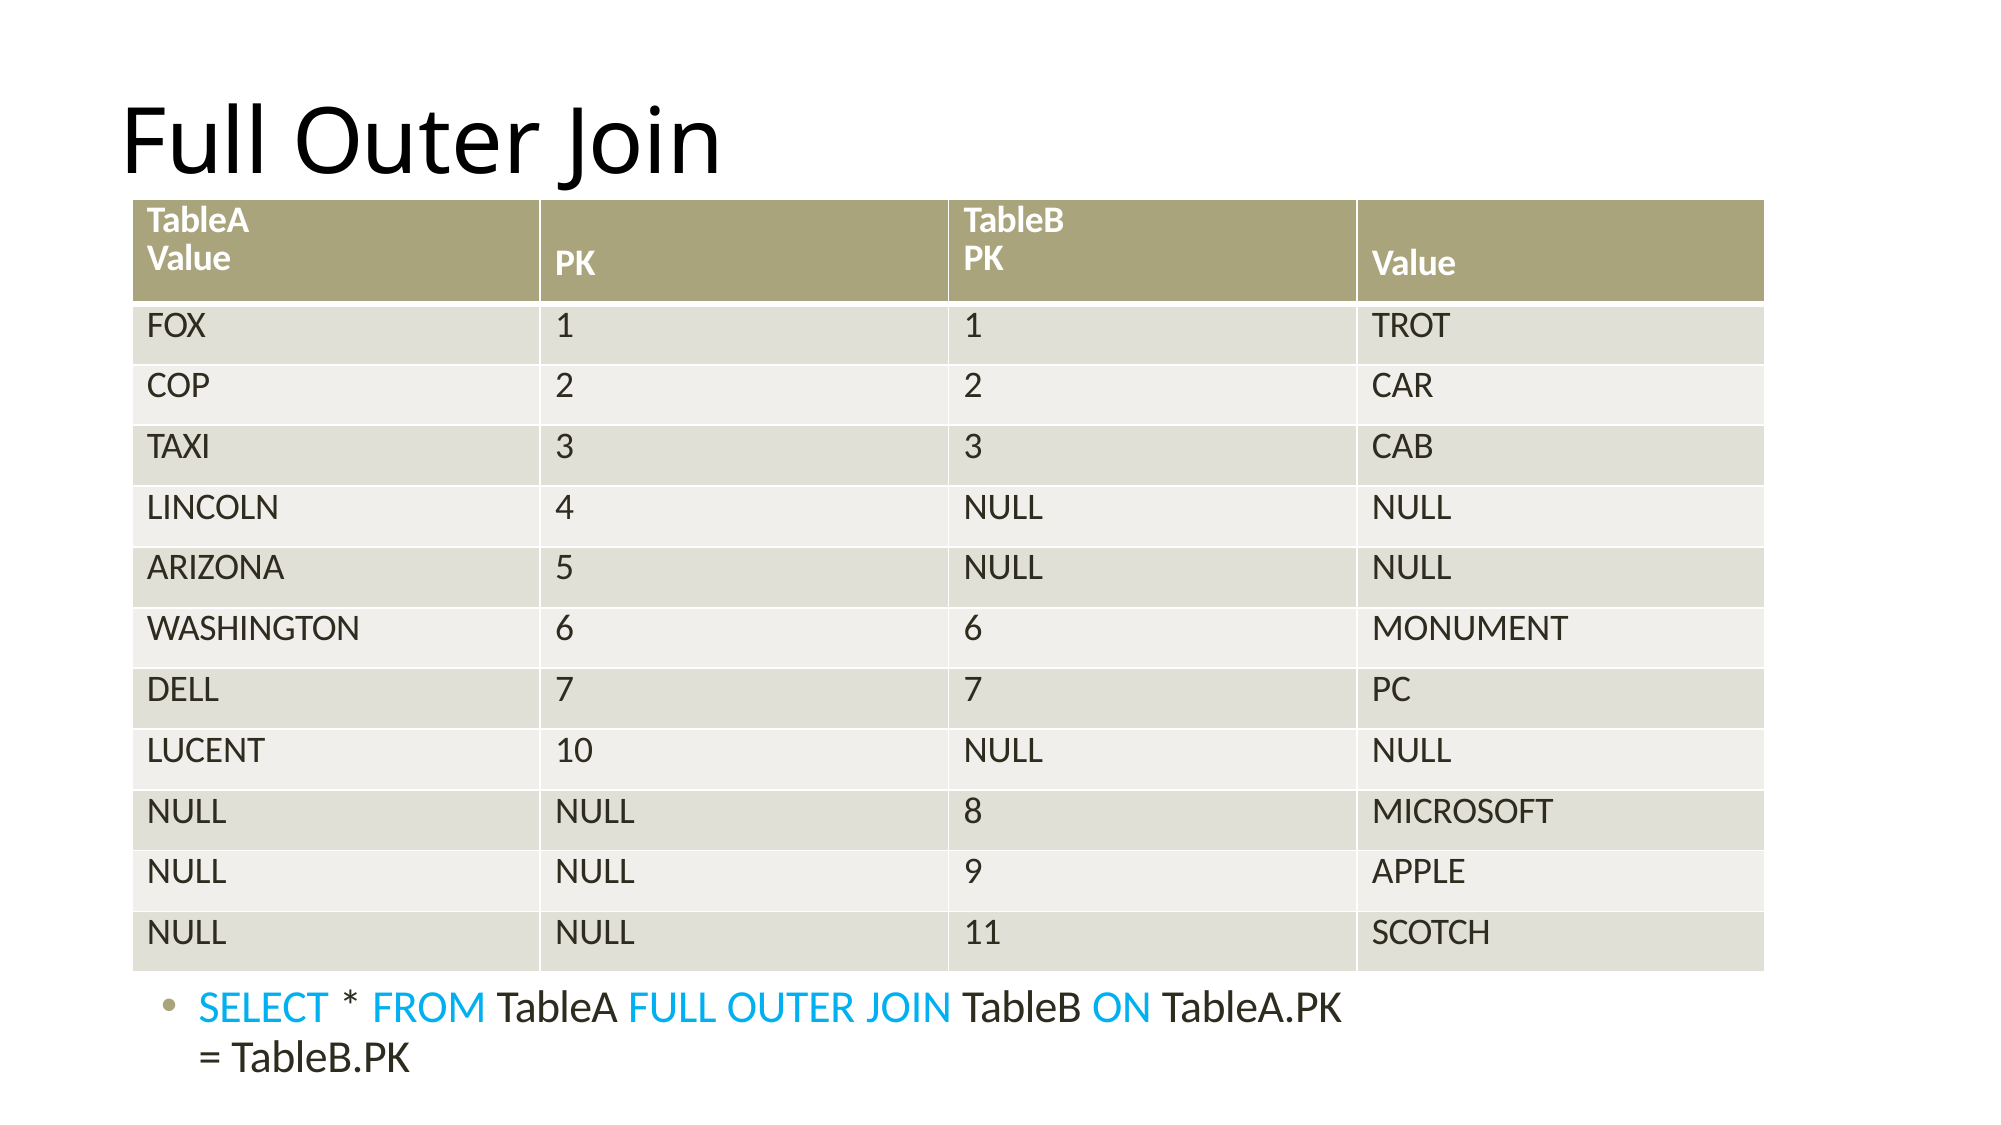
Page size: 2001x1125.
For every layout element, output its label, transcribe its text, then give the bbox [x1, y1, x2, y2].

table_cell NULL [949, 730, 1356, 789]
table_cell NULL [541, 791, 948, 850]
table_cell NULL [949, 487, 1356, 546]
table_cell WASHINGTON [133, 609, 539, 667]
table_cell NULL [541, 912, 948, 971]
table_header PK [541, 200, 948, 301]
table_cell NULL [1358, 487, 1764, 546]
table_cell CAR [1358, 366, 1764, 424]
table_cell 1 [541, 307, 948, 364]
table_header TableA Value [133, 200, 539, 301]
table_cell NULL [541, 851, 948, 911]
table_cell LUCENT [133, 730, 539, 789]
table_cell 6 [949, 609, 1356, 667]
table_cell LINCOLN [133, 487, 539, 546]
table_cell DELL [133, 669, 539, 728]
table_cell NULL [133, 912, 539, 971]
table_cell SCOTCH [1358, 912, 1764, 971]
table_cell TAXI [133, 426, 539, 485]
table_cell NULL [1358, 548, 1764, 607]
table_cell 3 [949, 426, 1356, 485]
table_cell CAB [1358, 426, 1764, 485]
table_cell 1 [949, 307, 1356, 364]
table_cell 7 [949, 669, 1356, 728]
table_cell 4 [541, 487, 948, 546]
table_cell 7 [541, 669, 948, 728]
table_cell 10 [541, 730, 948, 789]
table_header TableB PK [949, 200, 1356, 301]
table_cell 9 [949, 851, 1356, 911]
table_cell NULL [133, 851, 539, 911]
table_cell APPLE [1358, 851, 1764, 911]
table_cell 8 [949, 791, 1356, 850]
table_header Value [1358, 200, 1764, 301]
table_cell 3 [541, 426, 948, 485]
table_cell 11 [949, 912, 1356, 971]
table_cell 6 [541, 609, 948, 667]
table_cell 5 [541, 548, 948, 607]
table_cell NULL [133, 791, 539, 850]
table_cell 2 [541, 366, 948, 424]
text_box SELECT * FROM TableA FULL OUTER JOIN TableB ON TableA.PK = TableB.PK [158, 980, 1762, 1082]
table_cell NULL [1358, 730, 1764, 789]
table_cell MICROSOFT [1358, 791, 1764, 850]
table_cell COP [133, 366, 539, 424]
table_cell MONUMENT [1358, 609, 1764, 667]
table_cell PC [1358, 669, 1764, 728]
table_cell 2 [949, 366, 1356, 424]
table_cell ARIZONA [133, 548, 539, 607]
table_cell TROT [1358, 307, 1764, 364]
table_cell FOX [133, 307, 539, 364]
table_cell NULL [949, 548, 1356, 607]
title Full Outer Join [117, 41, 872, 232]
